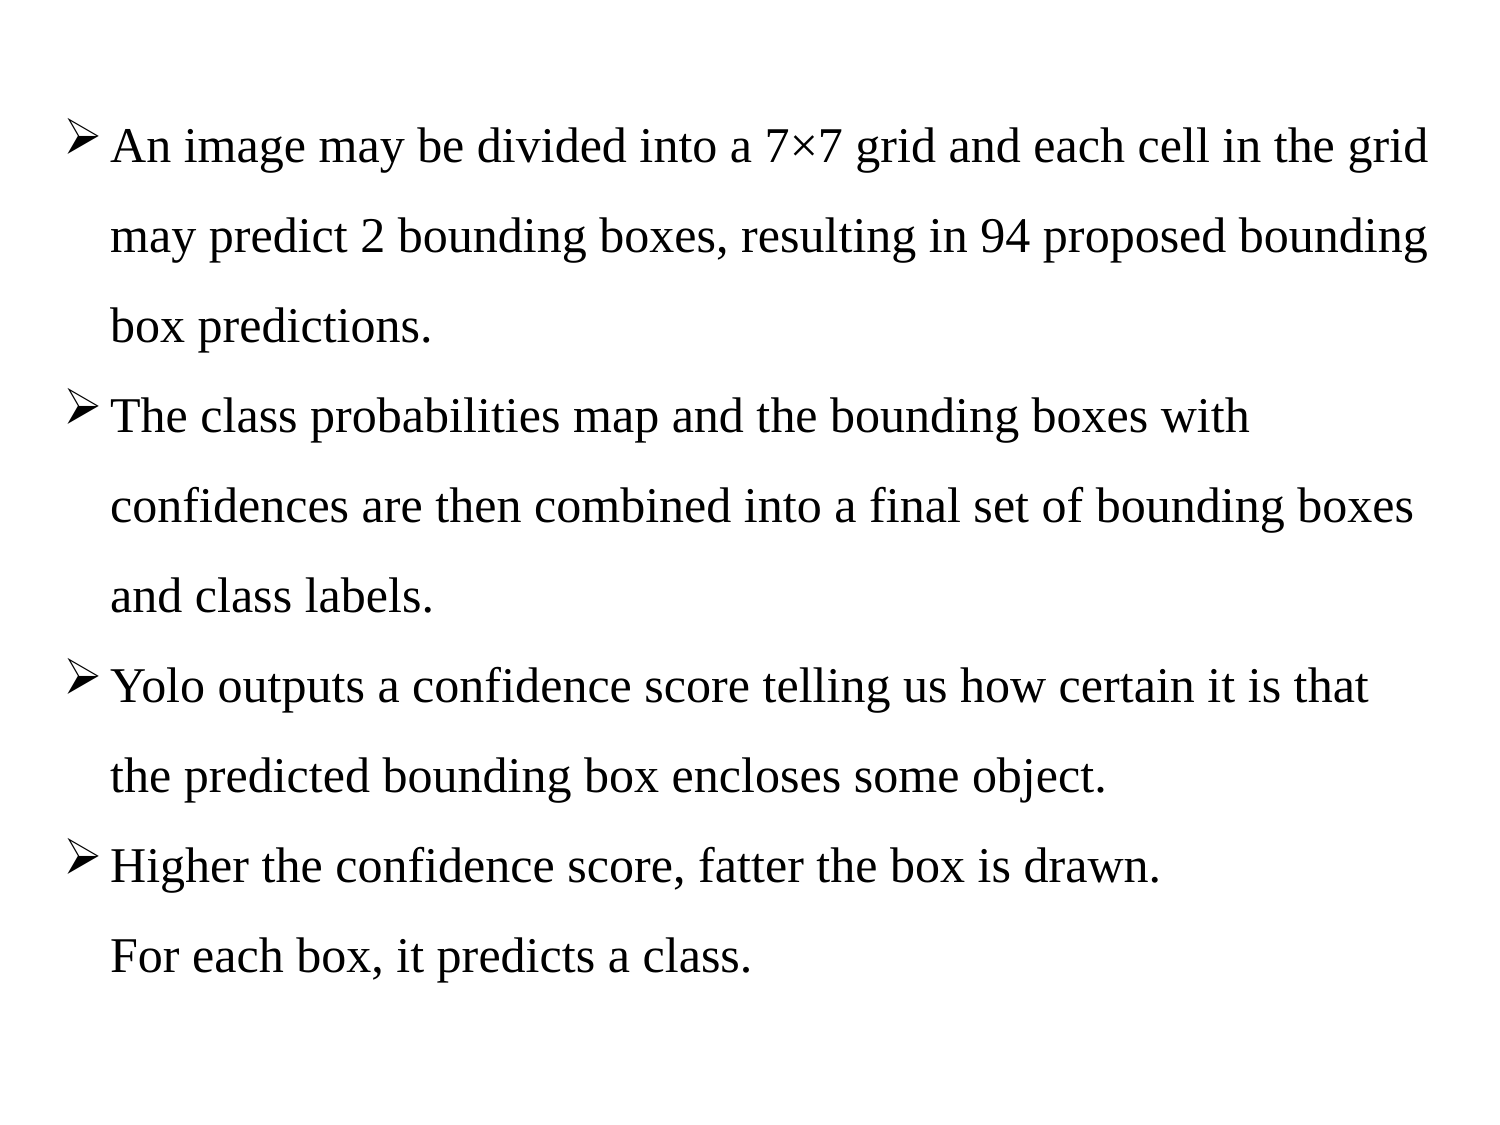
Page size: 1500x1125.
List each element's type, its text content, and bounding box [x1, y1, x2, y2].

text_box An image may be divided into a 7×7 grid and each cell in the grid may predict 2 bounding boxes, resulting in 94 proposed bounding box predictions. The class probabilities map and the bounding boxes with confidences are then combined into a final set of bounding boxes and class labels. Yolo outputs a confidence score telling us how certain it is that the predicted bounding box encloses some object. Higher the confidence score, fatter the box is drawn. For each box, it predicts a class. [48, 74, 1450, 990]
